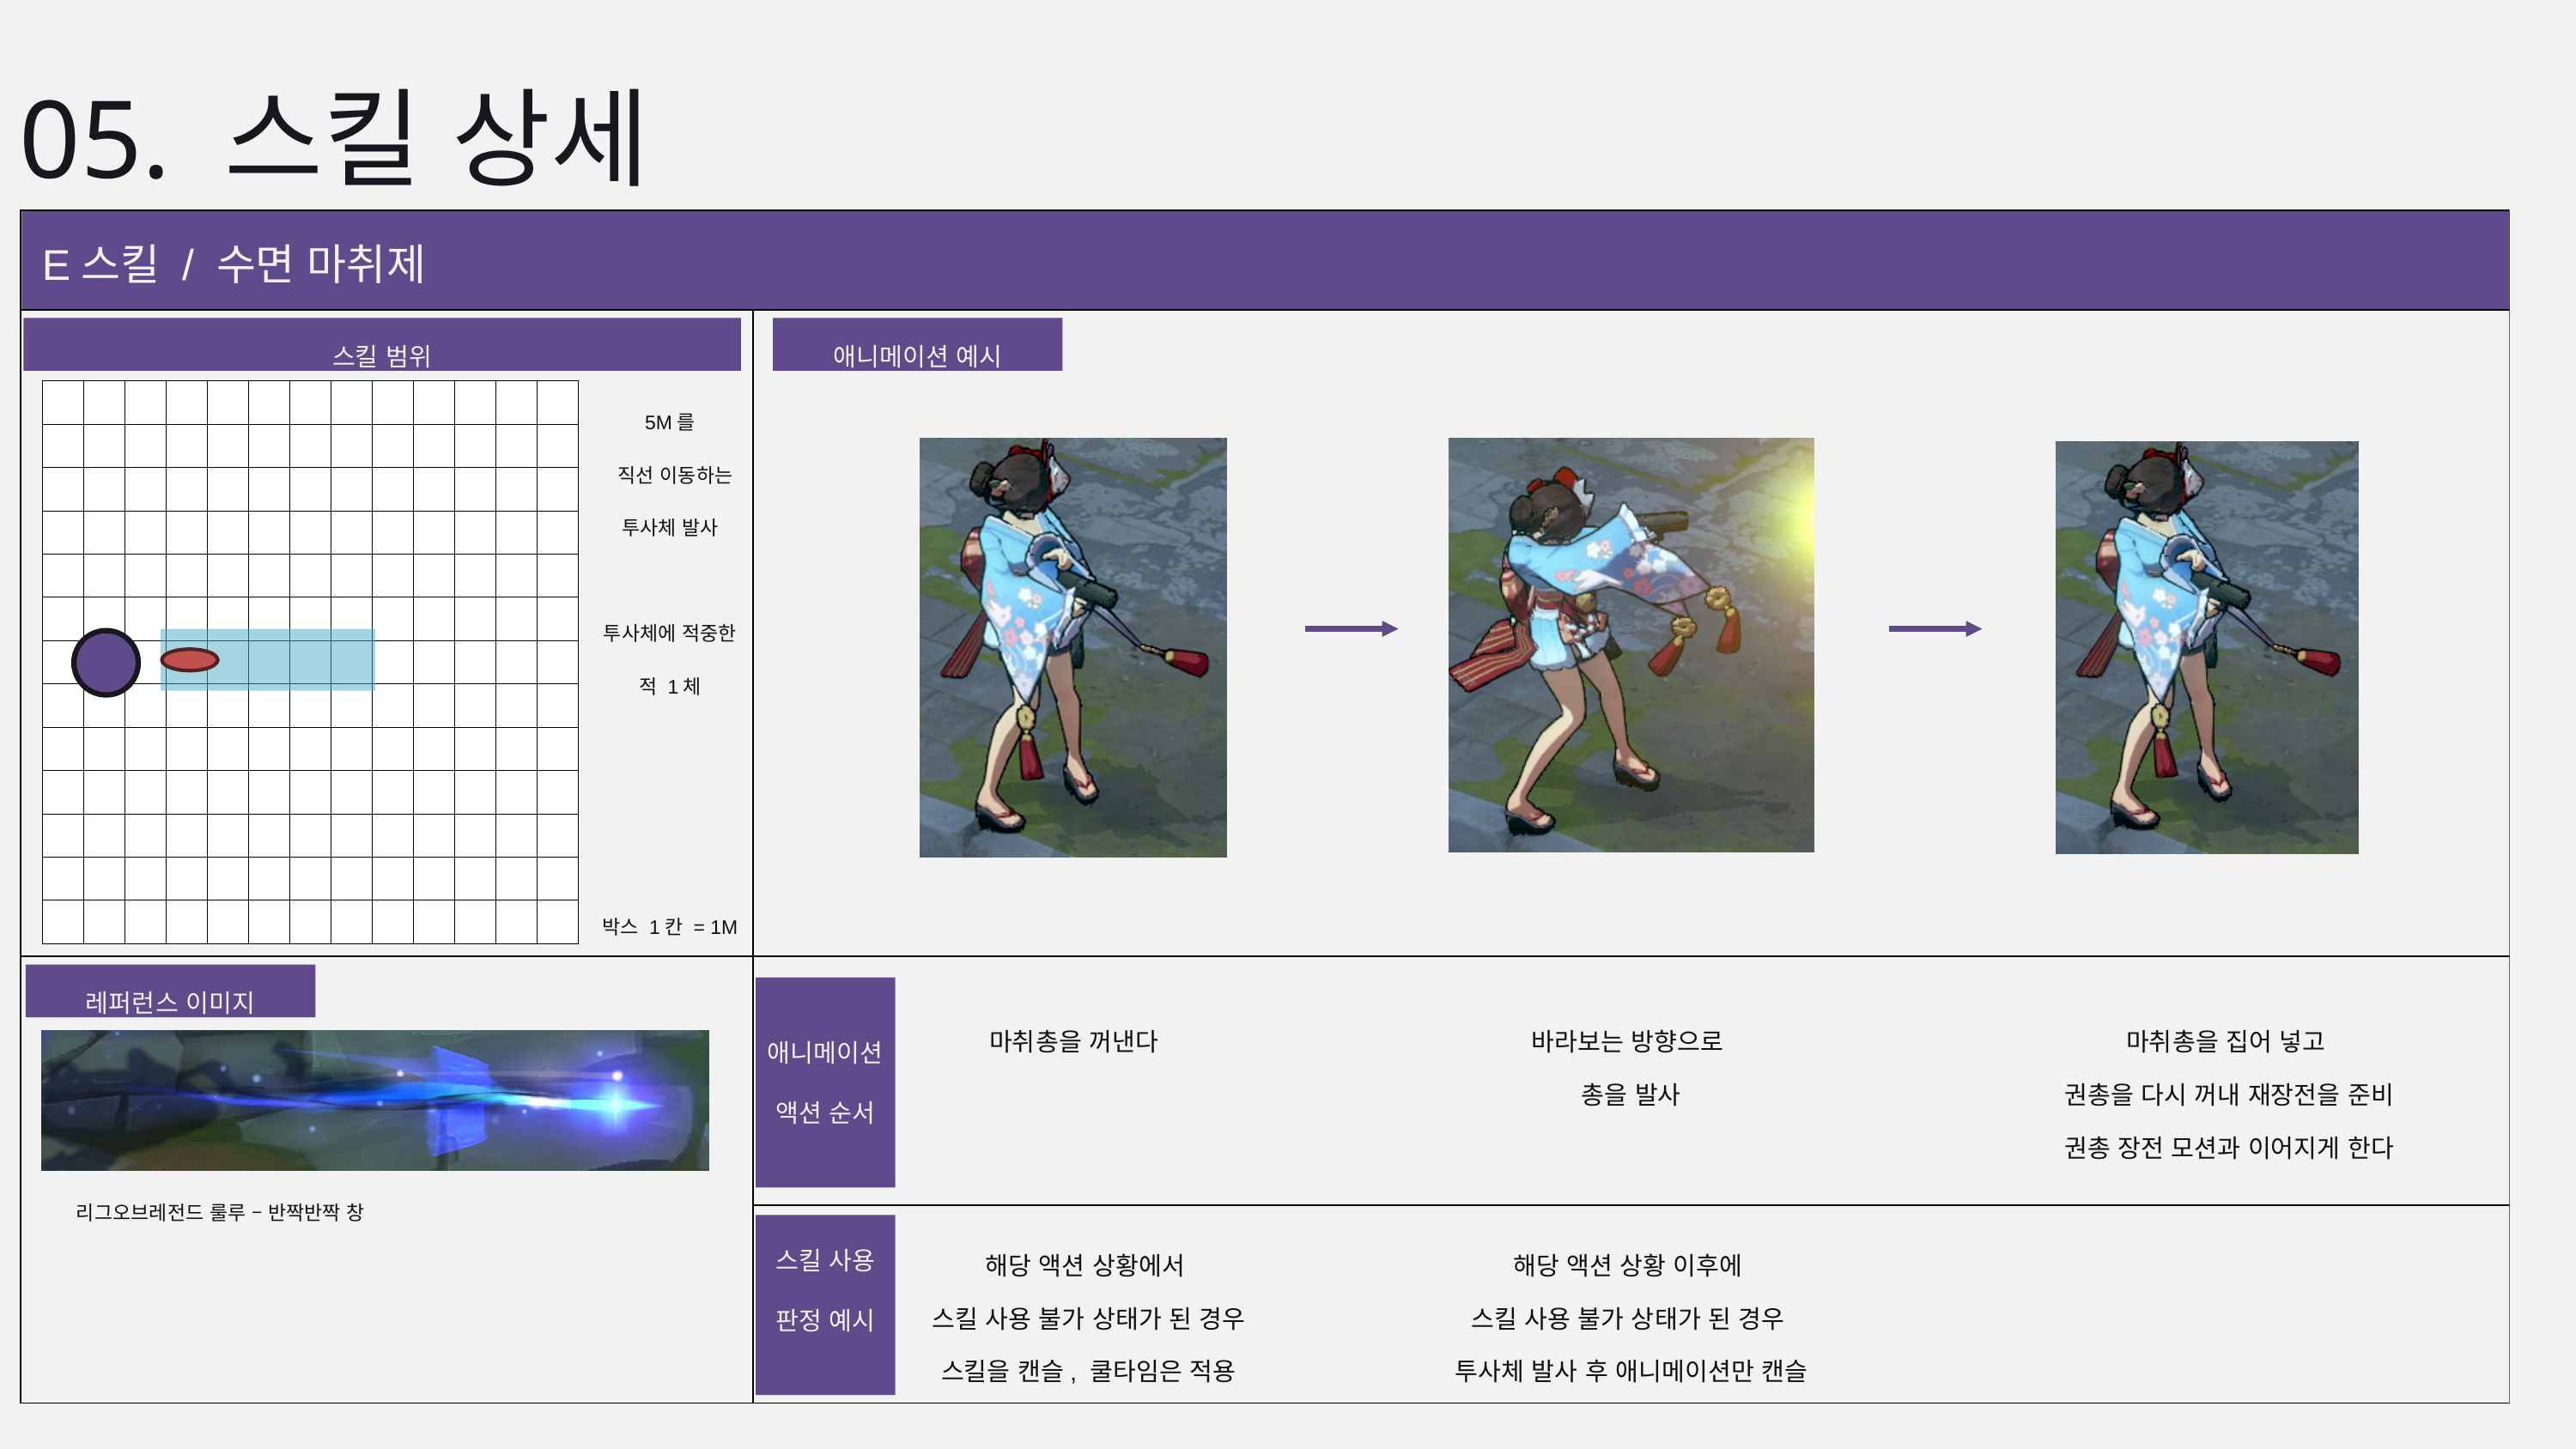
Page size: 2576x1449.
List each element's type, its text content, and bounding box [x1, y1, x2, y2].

text_box 05. 스킬 상세 [19, 0, 1631, 200]
picture [19, 209, 2512, 1405]
